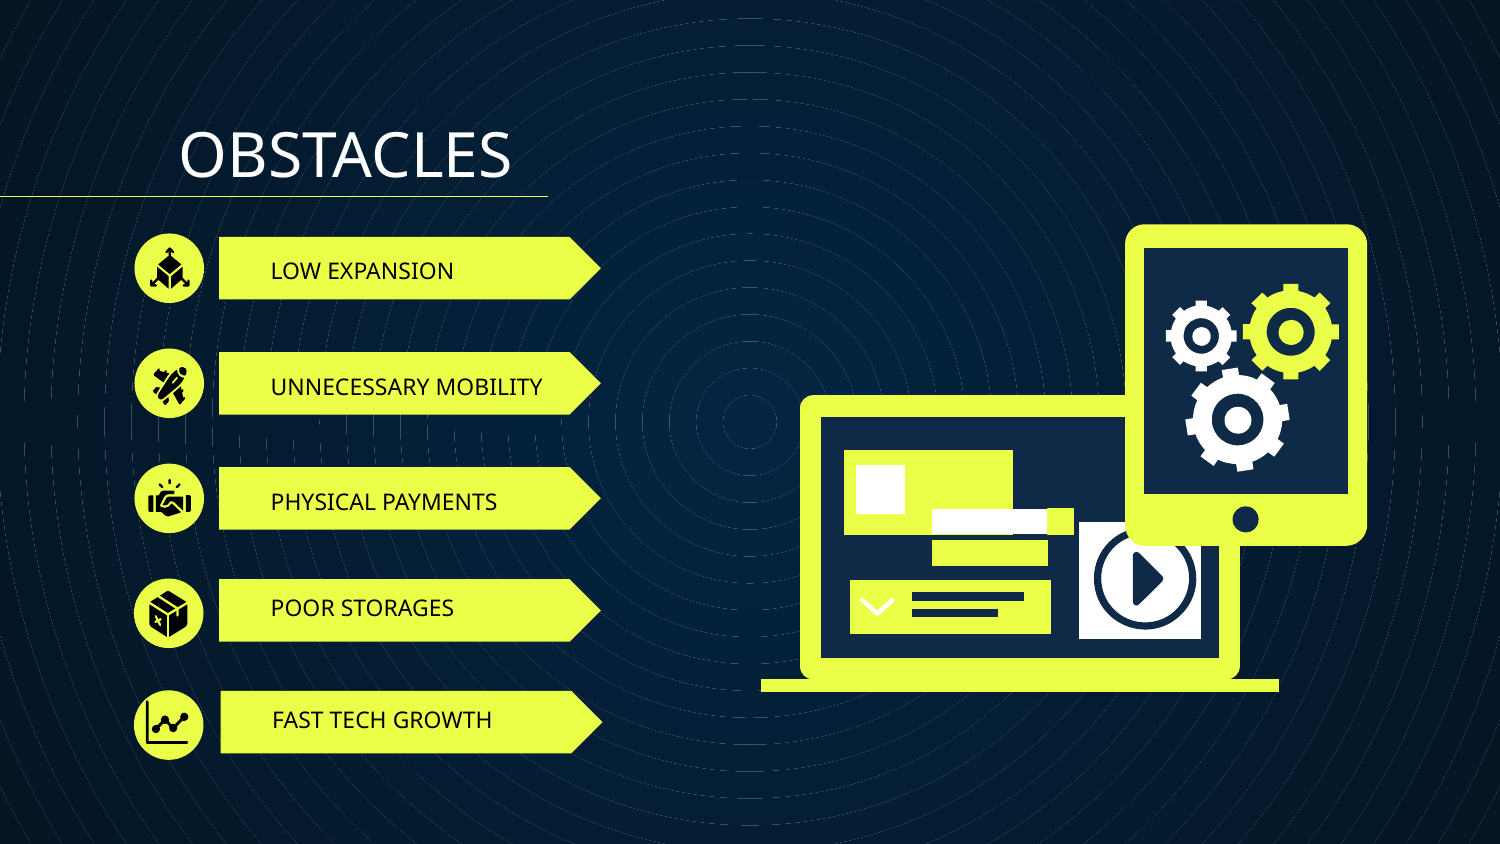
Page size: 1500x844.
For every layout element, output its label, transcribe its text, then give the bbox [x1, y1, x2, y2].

text_box [1132, 551, 1164, 606]
text_box [219, 236, 601, 300]
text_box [149, 247, 190, 290]
text_box [760, 678, 1280, 693]
text_box [856, 464, 906, 514]
text_box [219, 467, 601, 530]
text_box [820, 441, 1219, 658]
text_box [932, 540, 1048, 566]
text_box [1093, 531, 1197, 630]
text_box [932, 508, 1047, 535]
text_box [800, 395, 1240, 678]
text_box [220, 690, 596, 754]
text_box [145, 699, 189, 745]
title UNNECESSARY MOBILITY [255, 382, 597, 415]
text_box [598, 717, 603, 727]
text_box [133, 578, 204, 640]
text_box [860, 597, 895, 616]
text_box [145, 690, 204, 760]
text_box [219, 579, 595, 642]
text_box [134, 233, 205, 304]
text_box [912, 592, 1024, 601]
text_box [820, 416, 1125, 441]
text_box [1144, 247, 1349, 494]
text_box [134, 463, 205, 534]
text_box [149, 590, 188, 638]
text_box [1165, 300, 1237, 372]
text_box [912, 608, 999, 618]
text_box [152, 366, 188, 406]
text_box [219, 352, 601, 415]
text_box [1242, 283, 1339, 380]
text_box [148, 478, 192, 517]
text_box [1185, 367, 1290, 472]
text_box [1125, 224, 1368, 546]
text_box [155, 415, 184, 419]
text_box [133, 704, 141, 745]
text_box [134, 348, 205, 413]
title PHYSICAL PAYMENTS [255, 497, 597, 530]
text_box FAST TECH GROWTH [257, 715, 598, 748]
text_box [1079, 521, 1202, 640]
text_box [1232, 506, 1259, 533]
title LOW EXPANSION [255, 267, 597, 300]
title OBSTACLES [163, 105, 1449, 206]
text_box [903, 579, 1052, 634]
text_box POOR STORAGES [255, 604, 597, 637]
text_box [1047, 508, 1074, 535]
text_box [843, 449, 1013, 536]
text_box [849, 579, 903, 634]
